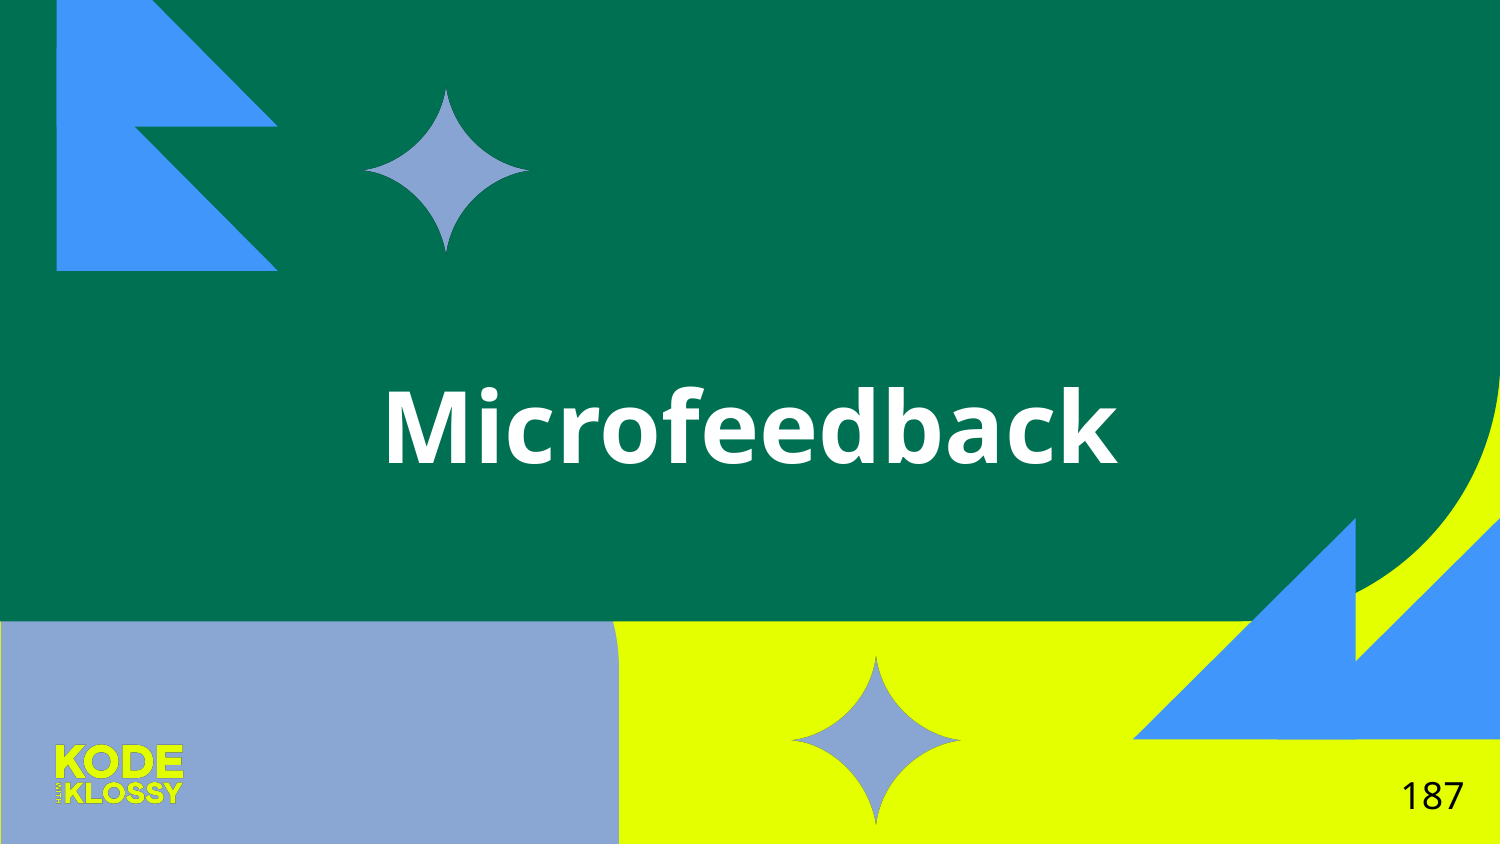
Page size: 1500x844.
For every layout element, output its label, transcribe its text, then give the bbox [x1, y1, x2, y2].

picture [753, 618, 999, 844]
picture [323, 48, 569, 293]
title Microfeedback [188, 320, 1311, 528]
picture [45, 699, 194, 844]
